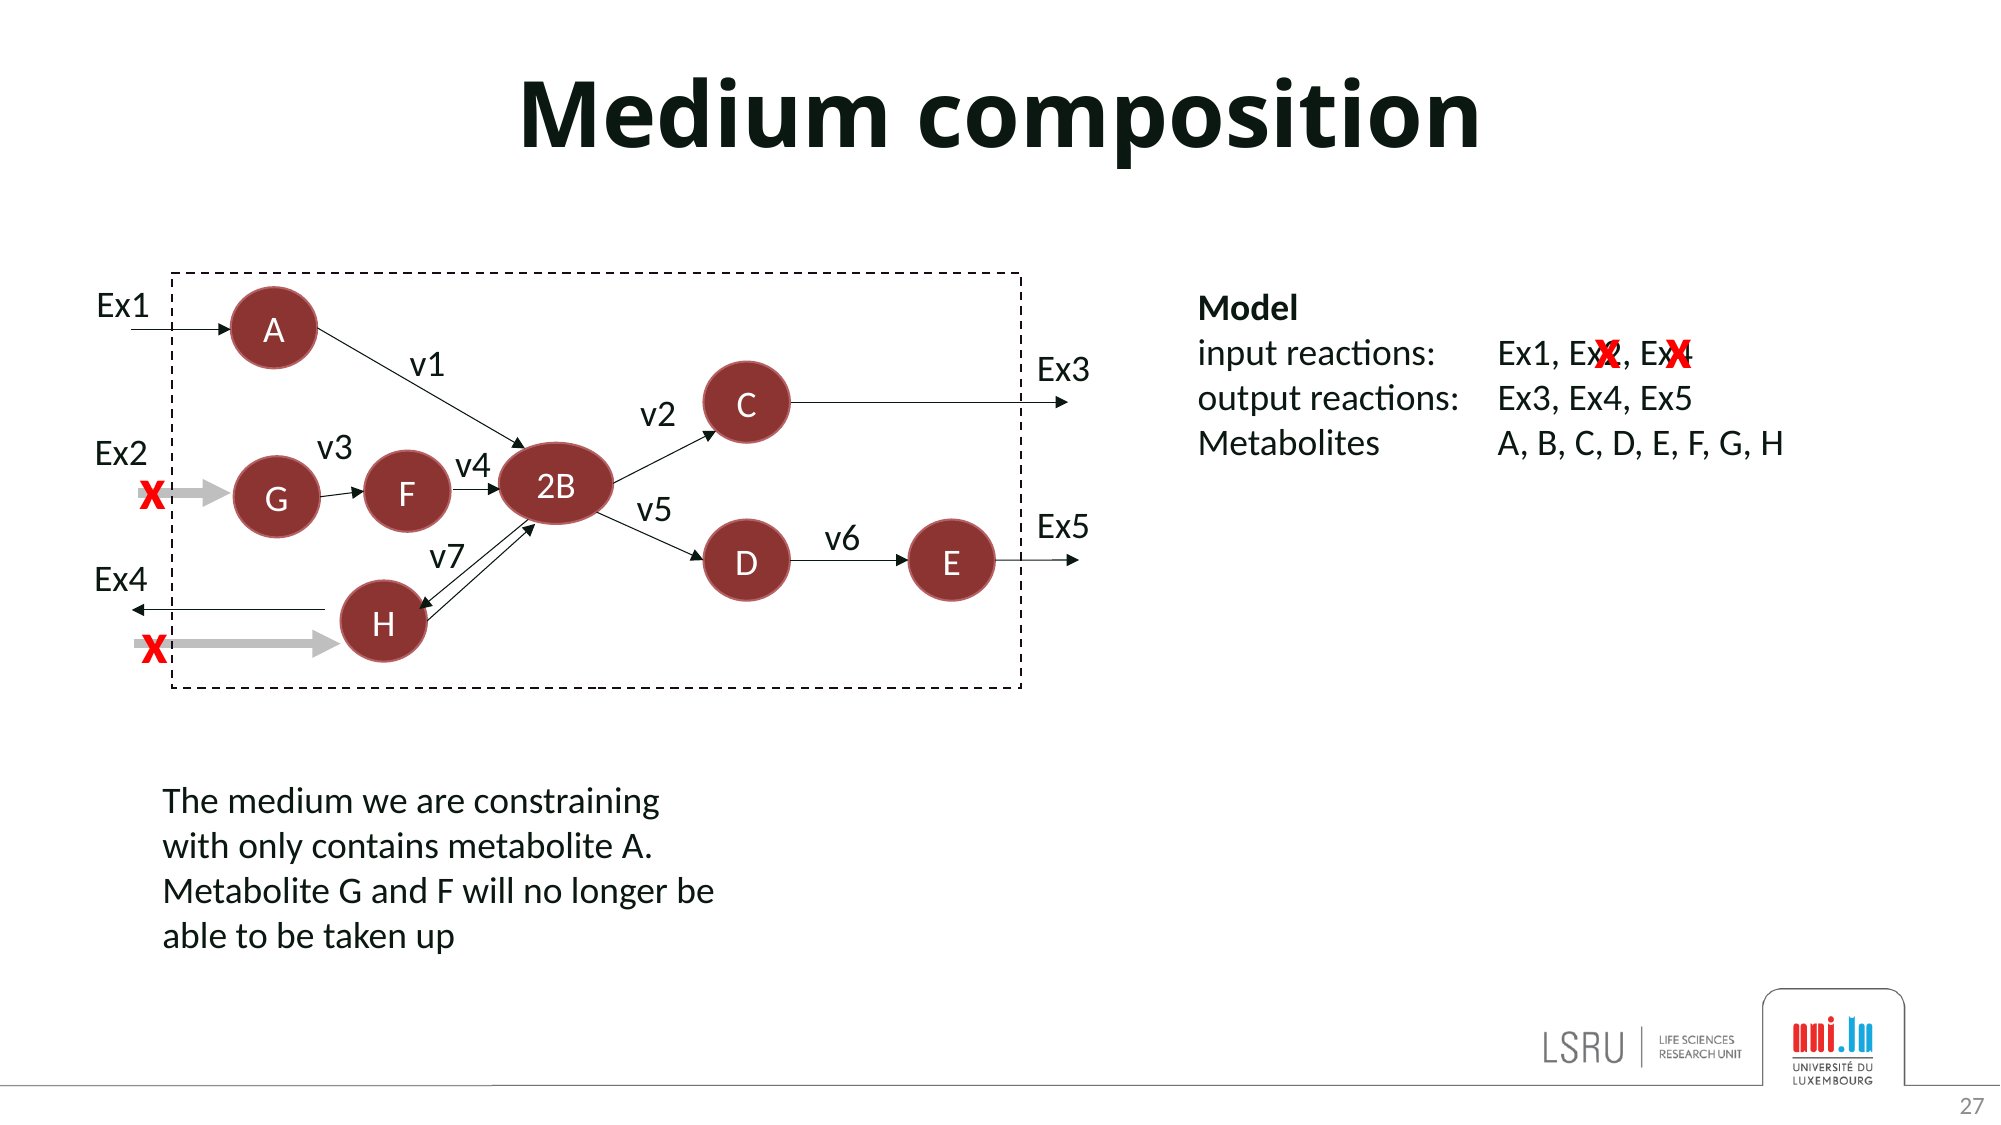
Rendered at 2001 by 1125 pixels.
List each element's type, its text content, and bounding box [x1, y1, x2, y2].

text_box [79, 272, 1112, 688]
title Medium composition [137, 9, 1863, 227]
text_box x [1650, 302, 1698, 388]
text_box The medium we are constraining with only contains metabolite A. Metabolite G and F will no longer be able to be taken up [147, 769, 733, 1009]
text_box Model input reactions: Ex1, Ex2, Ex4 output reactions: Ex3, Ex4, Ex5 Metabolites A, B, C, D, E, F, G, H [1182, 276, 1878, 561]
slide_number 27 [1550, 1074, 2000, 1125]
text_box x [1579, 302, 1627, 388]
picture [0, 988, 2000, 1125]
